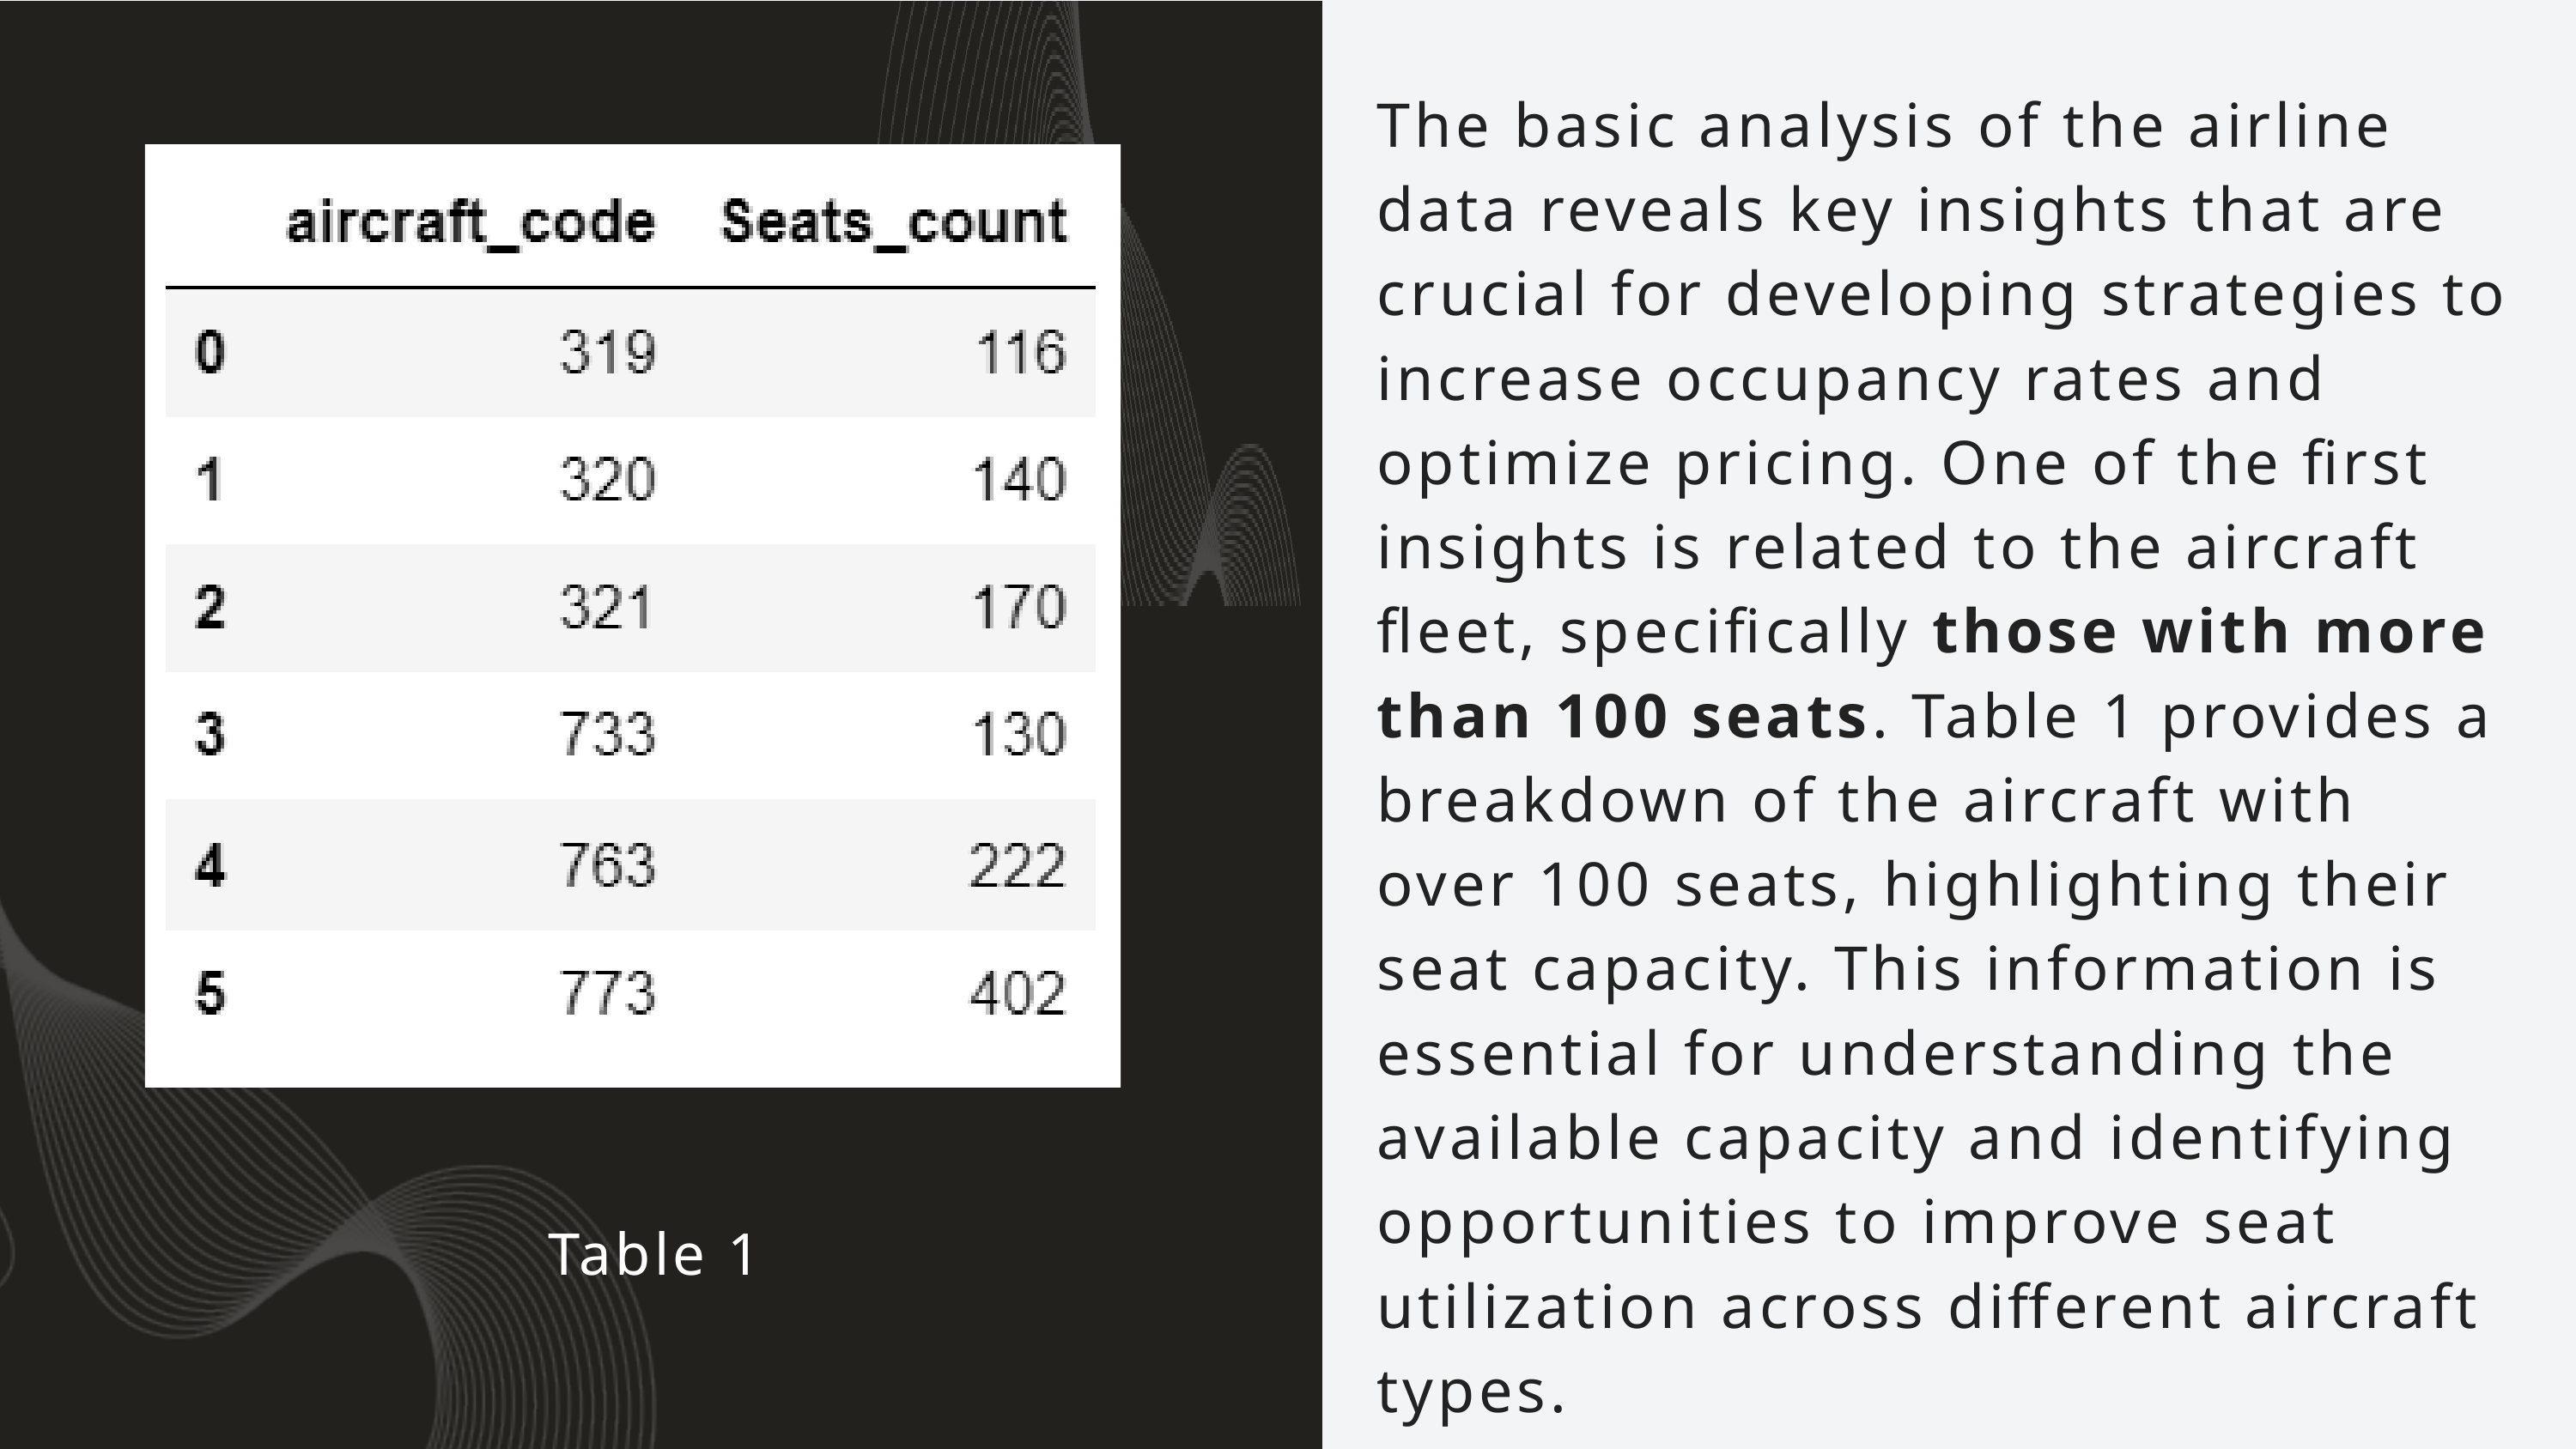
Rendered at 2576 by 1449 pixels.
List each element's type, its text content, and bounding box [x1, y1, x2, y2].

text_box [0, 0, 1322, 1449]
text_box The basic analysis of the airline data reveals key insights that are crucial for developing strategies to increase occupancy rates and optimize pricing. One of the first insights is related to the aircraft fleet, specifically those with more than 100 seats. Table 1 provides a breakdown of the aircraft with over 100 seats, highlighting their seat capacity. This information is essential for understanding the available capacity and identifying opportunities to improve seat utilization across different aircraft types. [1376, 75, 2513, 1425]
